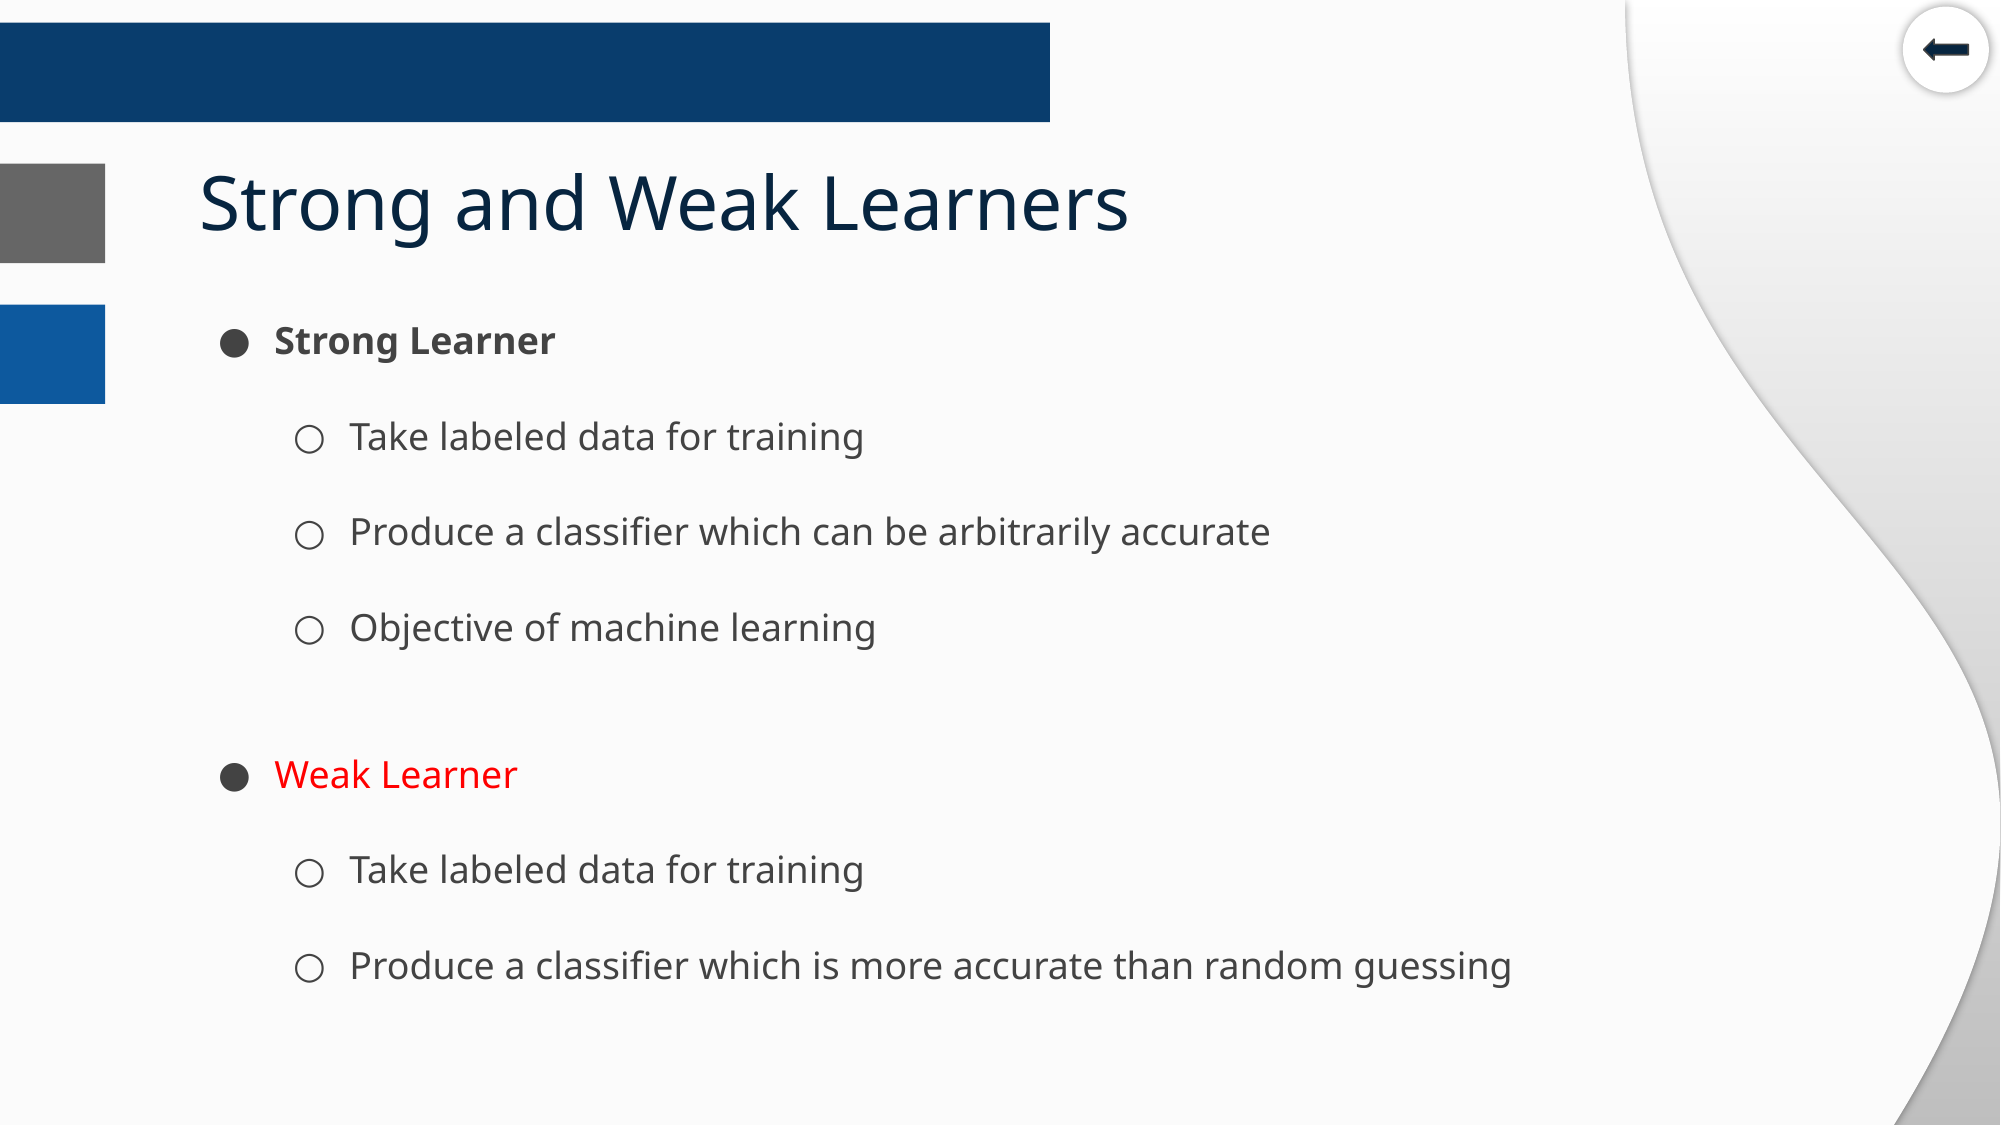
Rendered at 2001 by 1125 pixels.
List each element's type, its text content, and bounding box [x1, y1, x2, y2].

list Strong Learner Take labeled data for training Produce a classifier which can be arbitrarily accurate Objective of machine learning Weak Learner Take labeled data for training Produce a classifier which is more accurate than random guessing [179, 290, 1742, 1038]
title Strong and Weak Learners [179, 135, 1742, 261]
